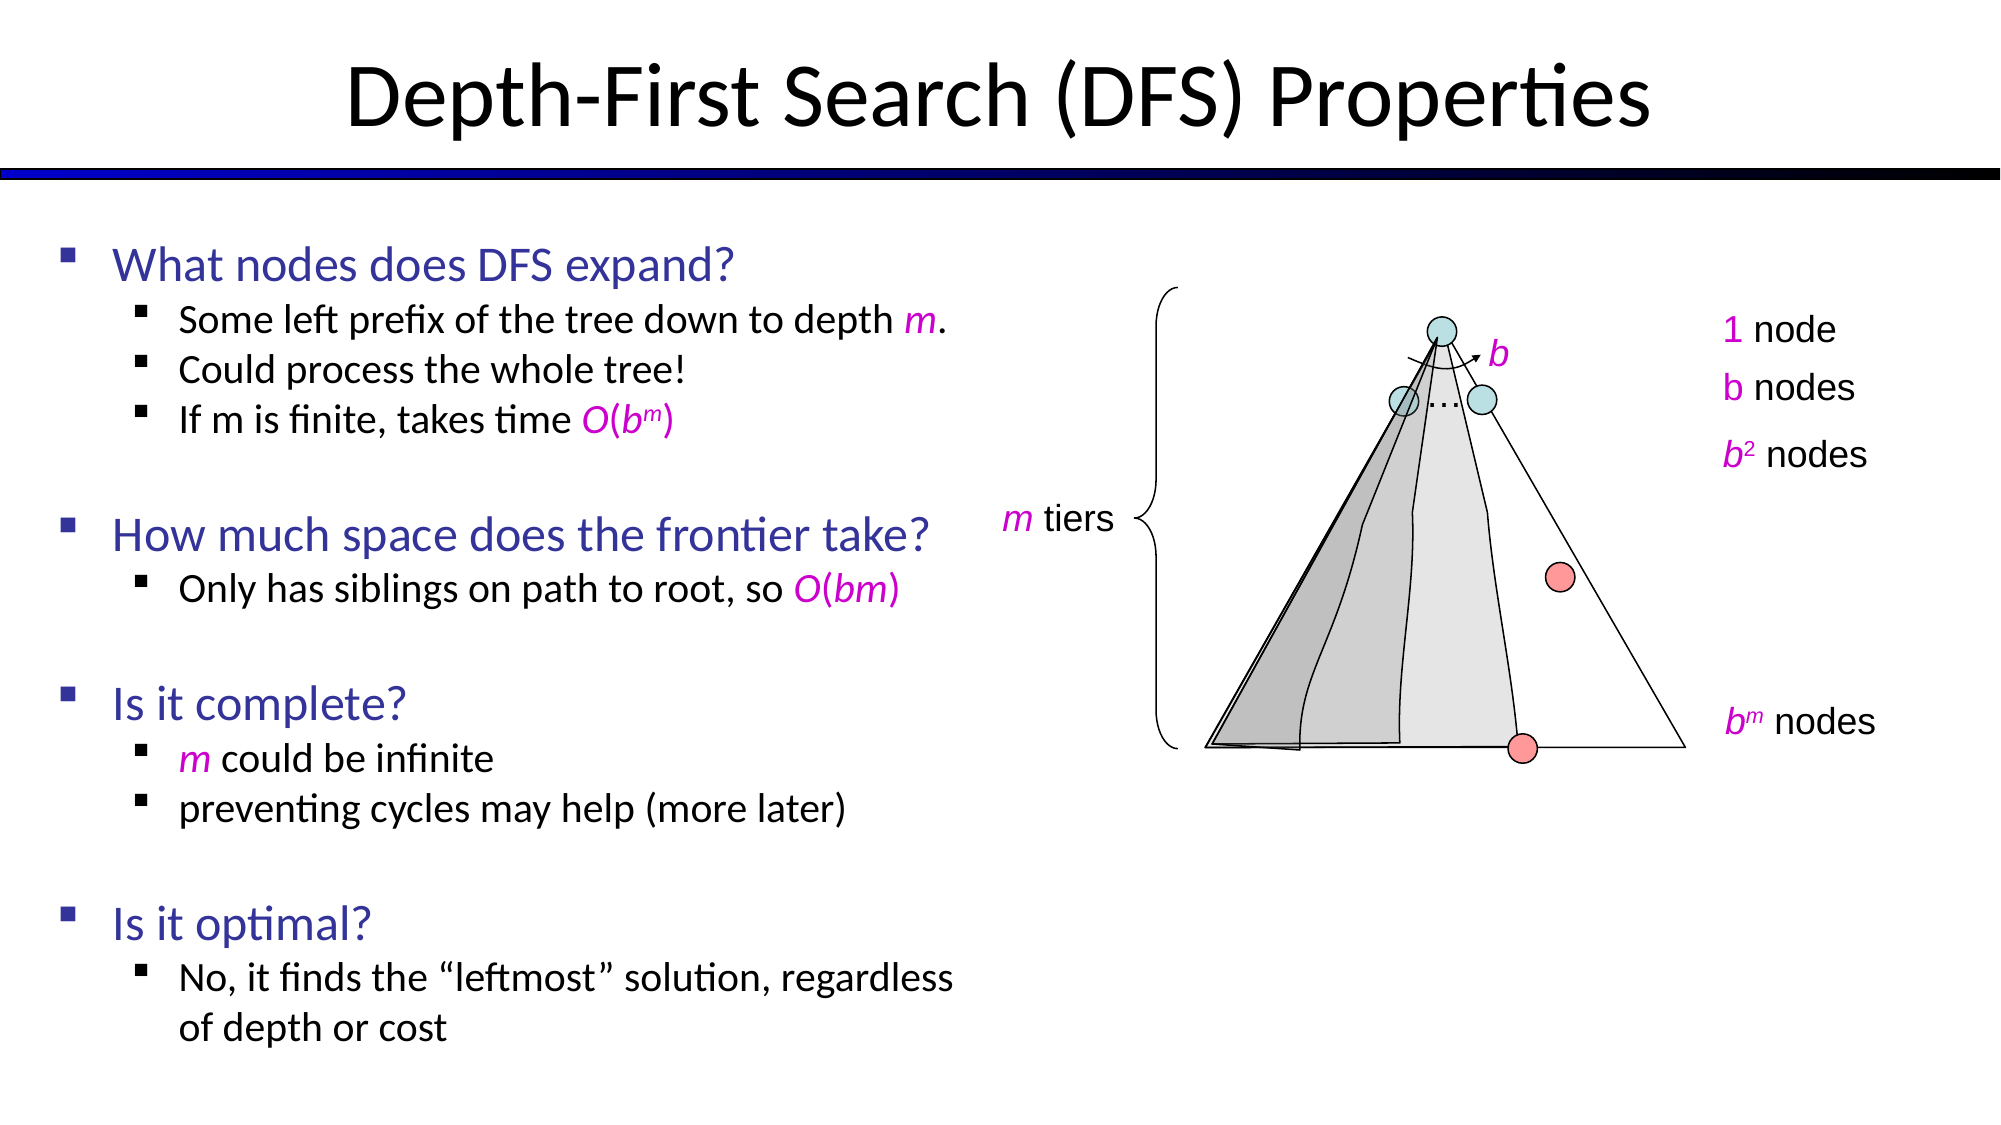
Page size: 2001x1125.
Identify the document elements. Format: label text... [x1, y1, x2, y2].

title Depth-First Search (DFS) Properties [0, 0, 2000, 184]
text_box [987, 287, 1951, 764]
list What nodes does DFS expand? Some left prefix of the tree down to depth m. Could process the whole tree! If m is finite, takes time O(bm) How much space does the frontier take? Only has siblings on path to root, so O(bm) Is it complete? m could be infinite preventing cycles may help (more later) Is it optimal? No, it finds the “leftmost” solution, regardless of depth or cost [41, 223, 988, 1001]
